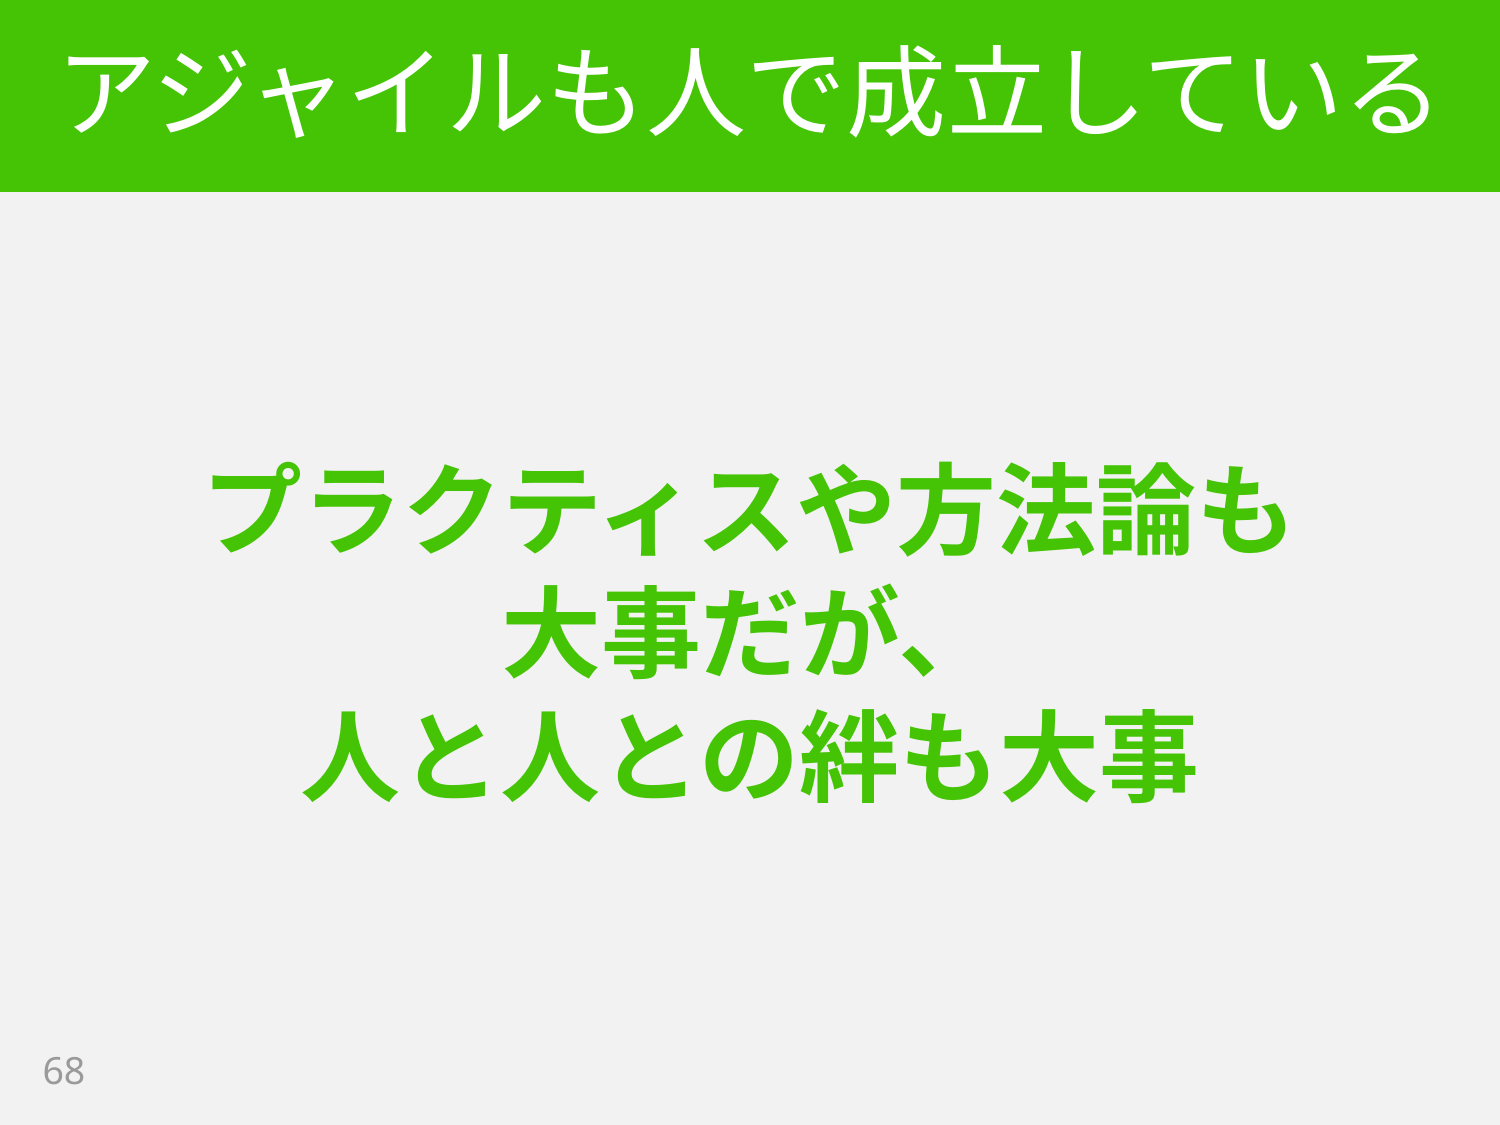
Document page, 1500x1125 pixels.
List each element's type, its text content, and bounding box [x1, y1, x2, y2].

slide_number 68 [27, 1042, 146, 1102]
list プラクティスや方法論も 大事だが、 人と人との絆も大事 [103, 277, 1397, 1000]
title アジャイルも人で成立している [0, 53, 1500, 140]
